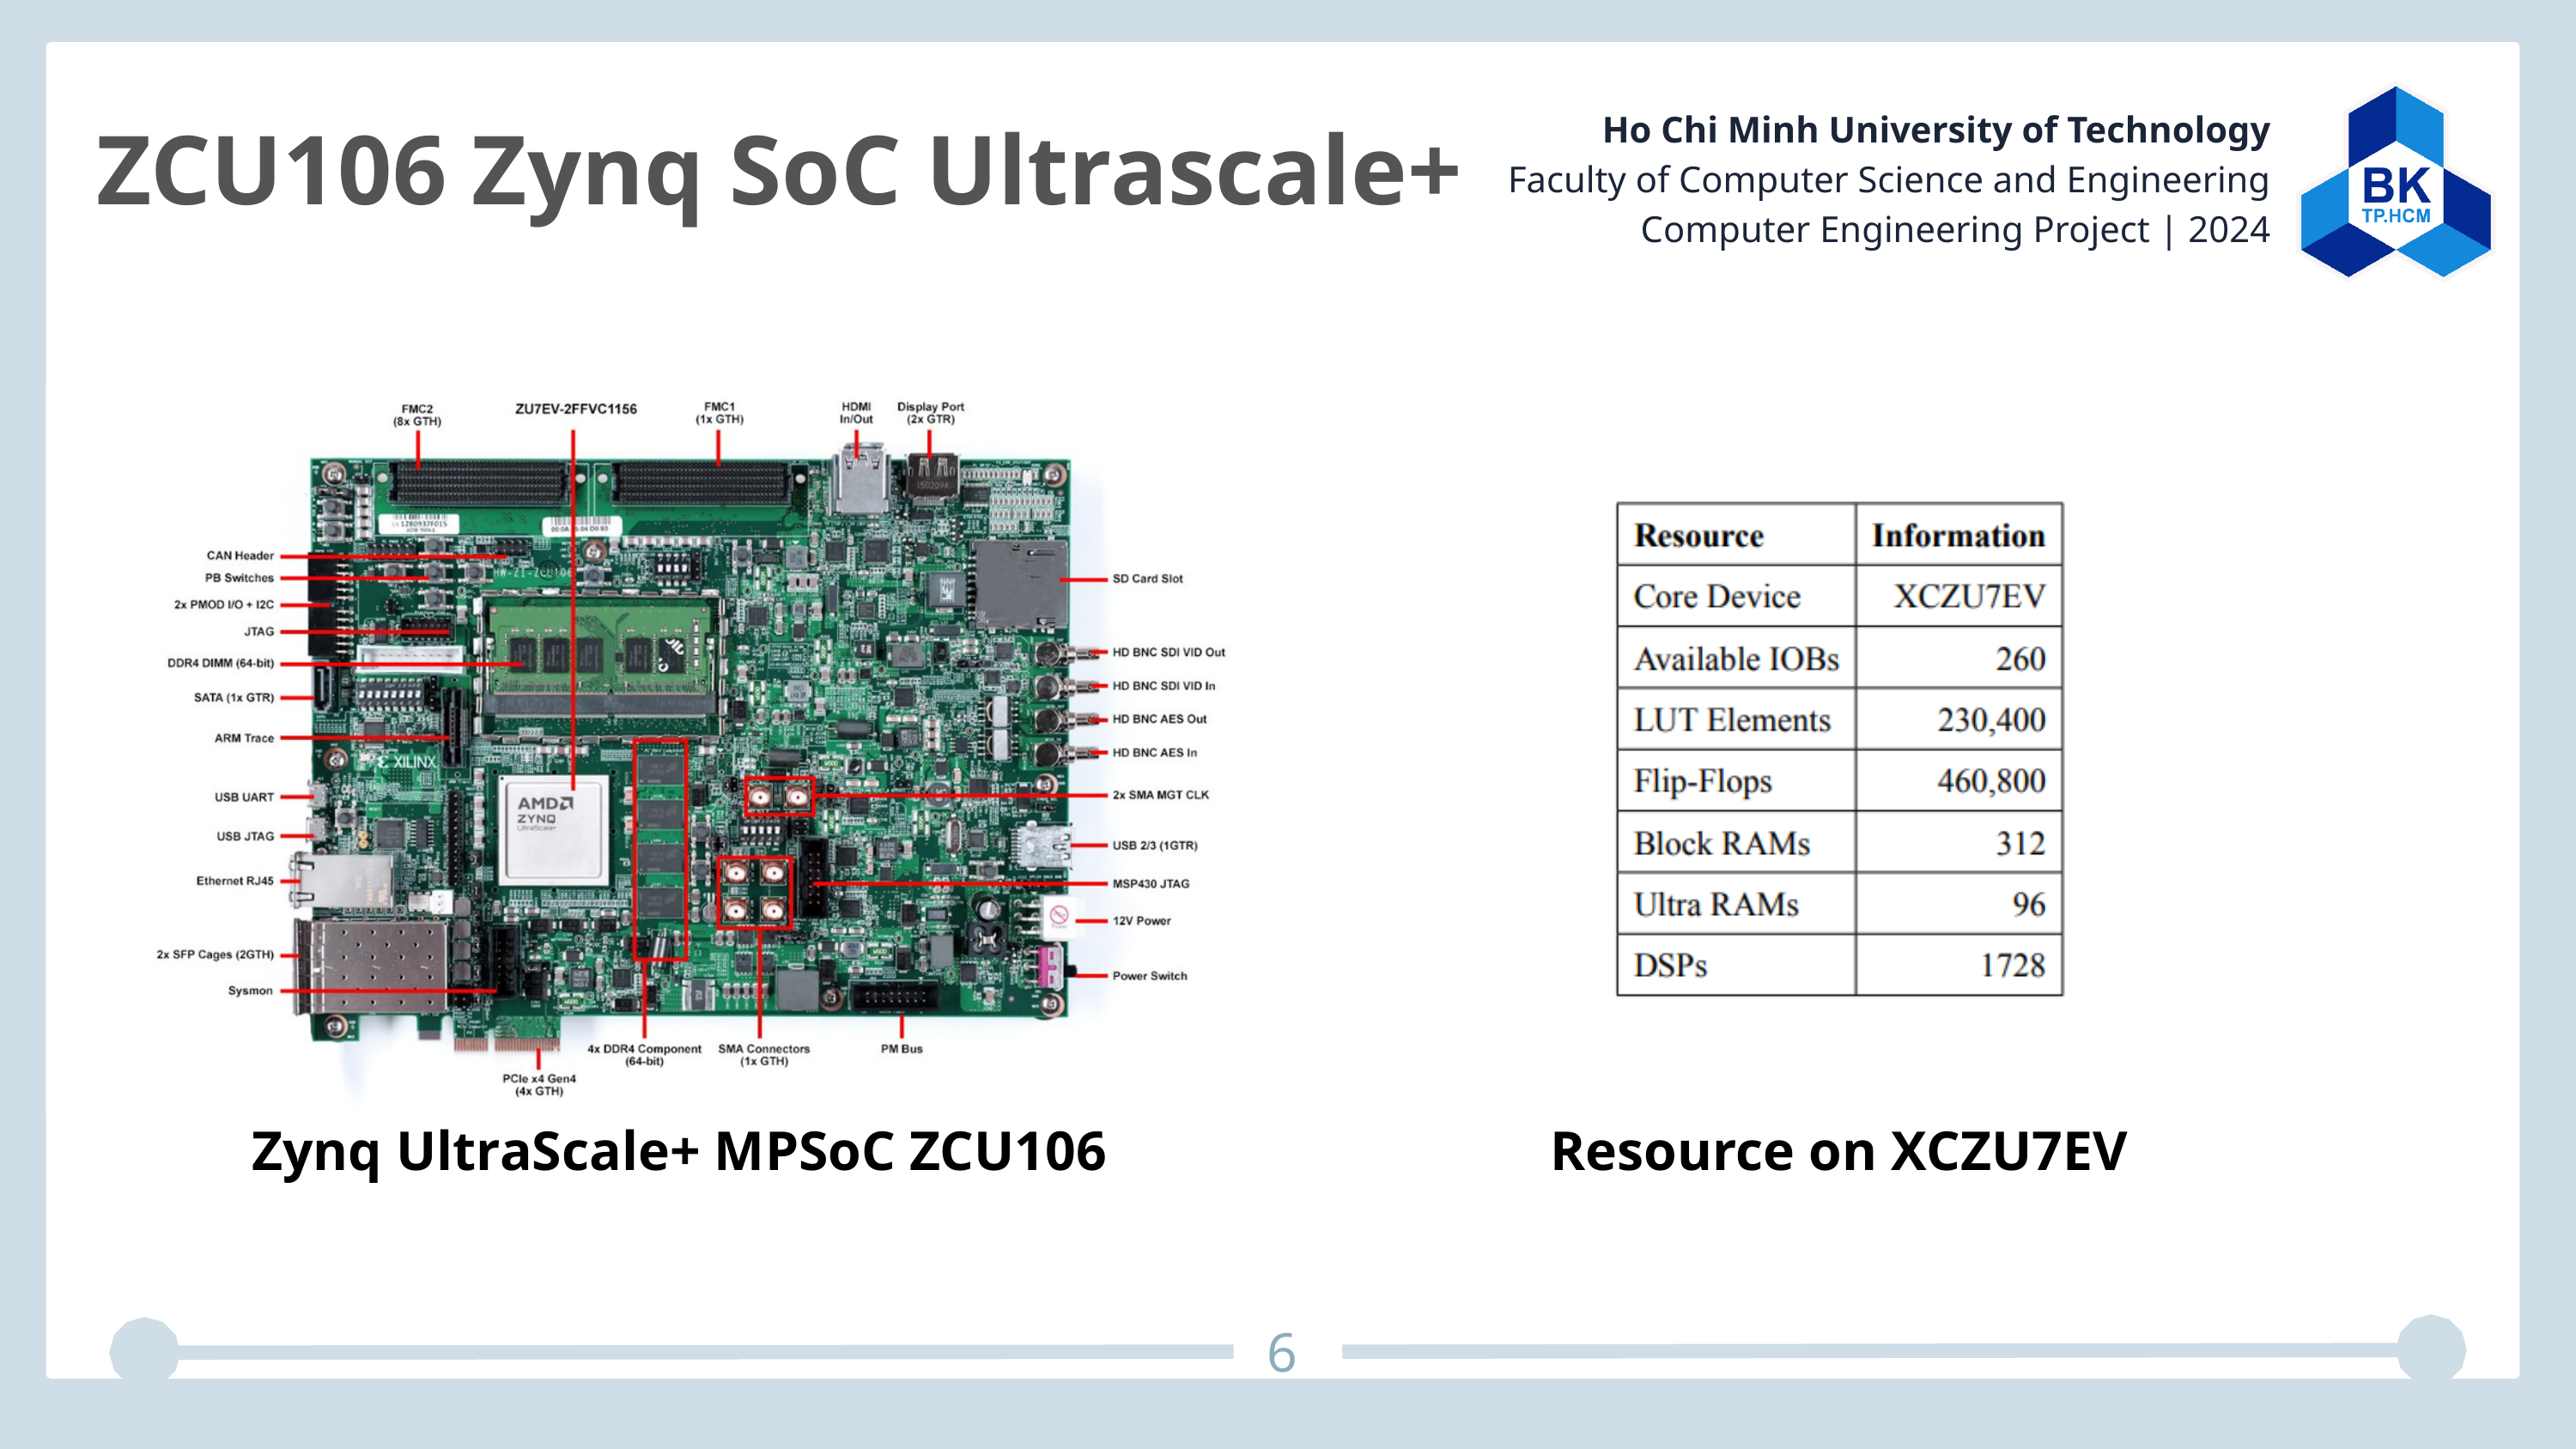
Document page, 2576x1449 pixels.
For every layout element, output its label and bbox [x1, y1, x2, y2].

text_box [46, 41, 2520, 1379]
text_box [144, 1344, 2432, 1359]
